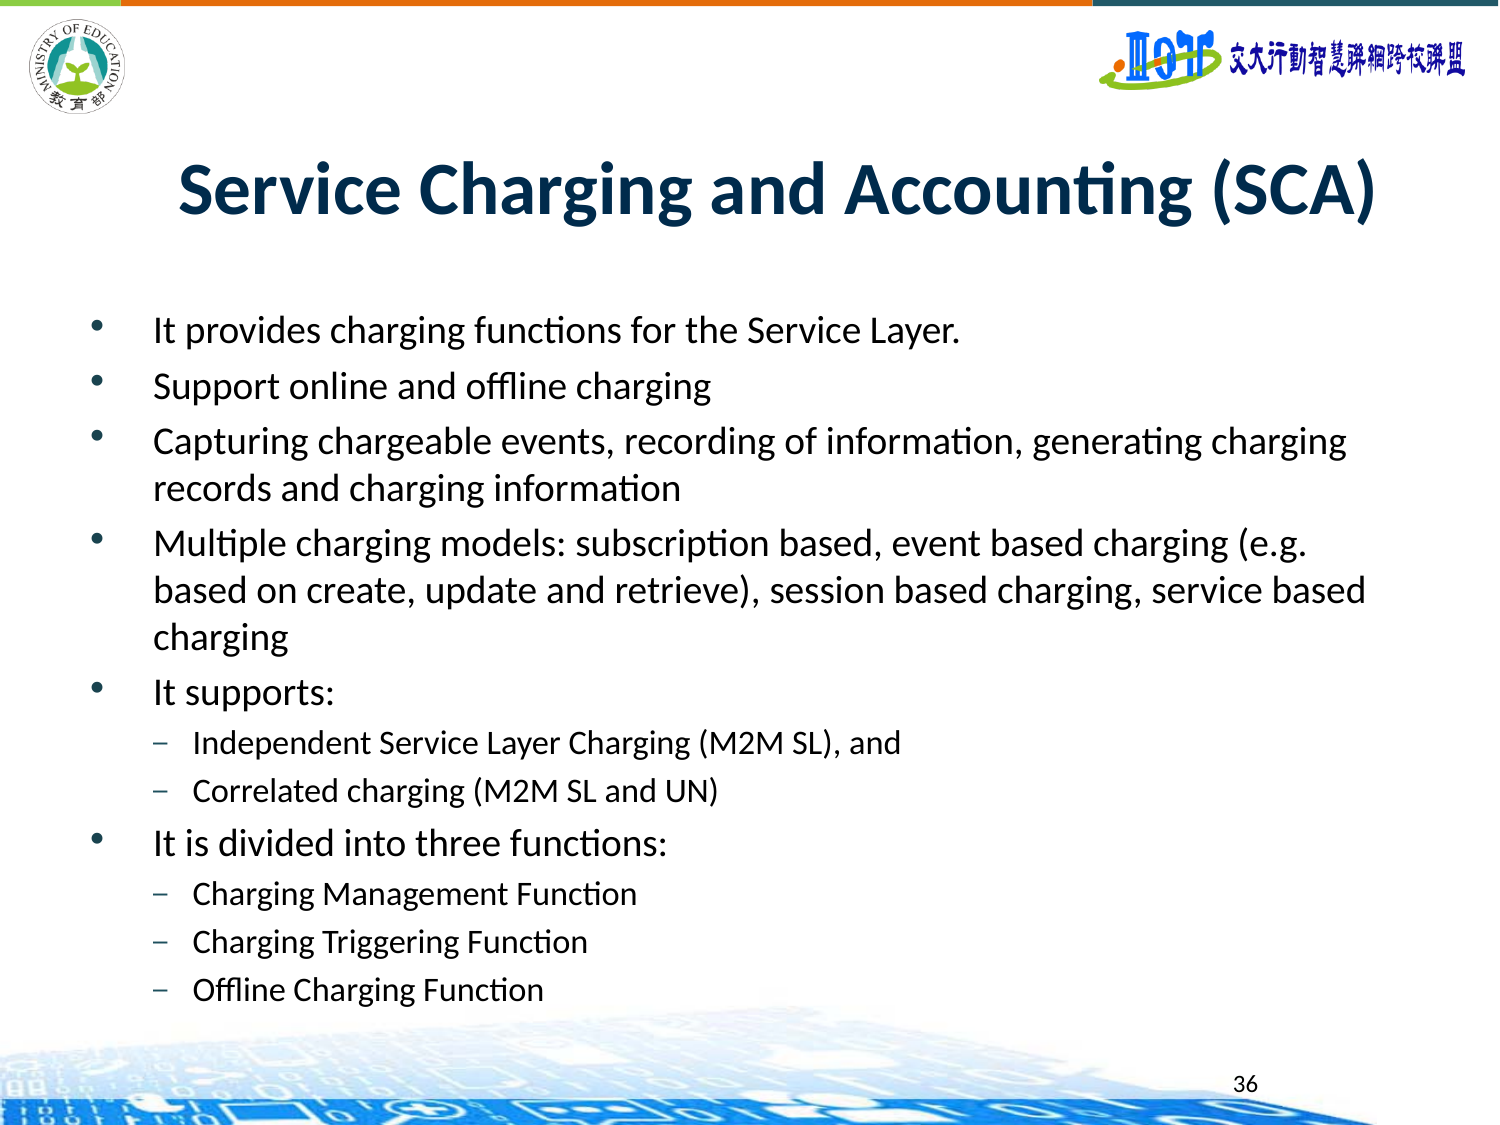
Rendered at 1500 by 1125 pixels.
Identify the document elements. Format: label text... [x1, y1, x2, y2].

picture [29, 19, 125, 114]
picture [1099, 30, 1465, 90]
picture [0, 987, 1377, 1125]
slide_number 36 [1218, 1059, 1380, 1120]
title Service Charging and Accounting (SCA) [75, 101, 1483, 268]
list It provides charging functions for the Service Layer. Support online and offline charging Capturing chargeable events, recording of information, generating charging records and charging information Multiple charging models: subscription based, event based charging (e.g. based on create, update and retrieve), session based charging, service based charging It supports: Independent Service Layer Charging (M2M SL), and Correlated charging (M2M SL and UN) It is divided into three functions: Charging Management Function Charging Triggering Function Offline Charging Function [75, 297, 1425, 1024]
